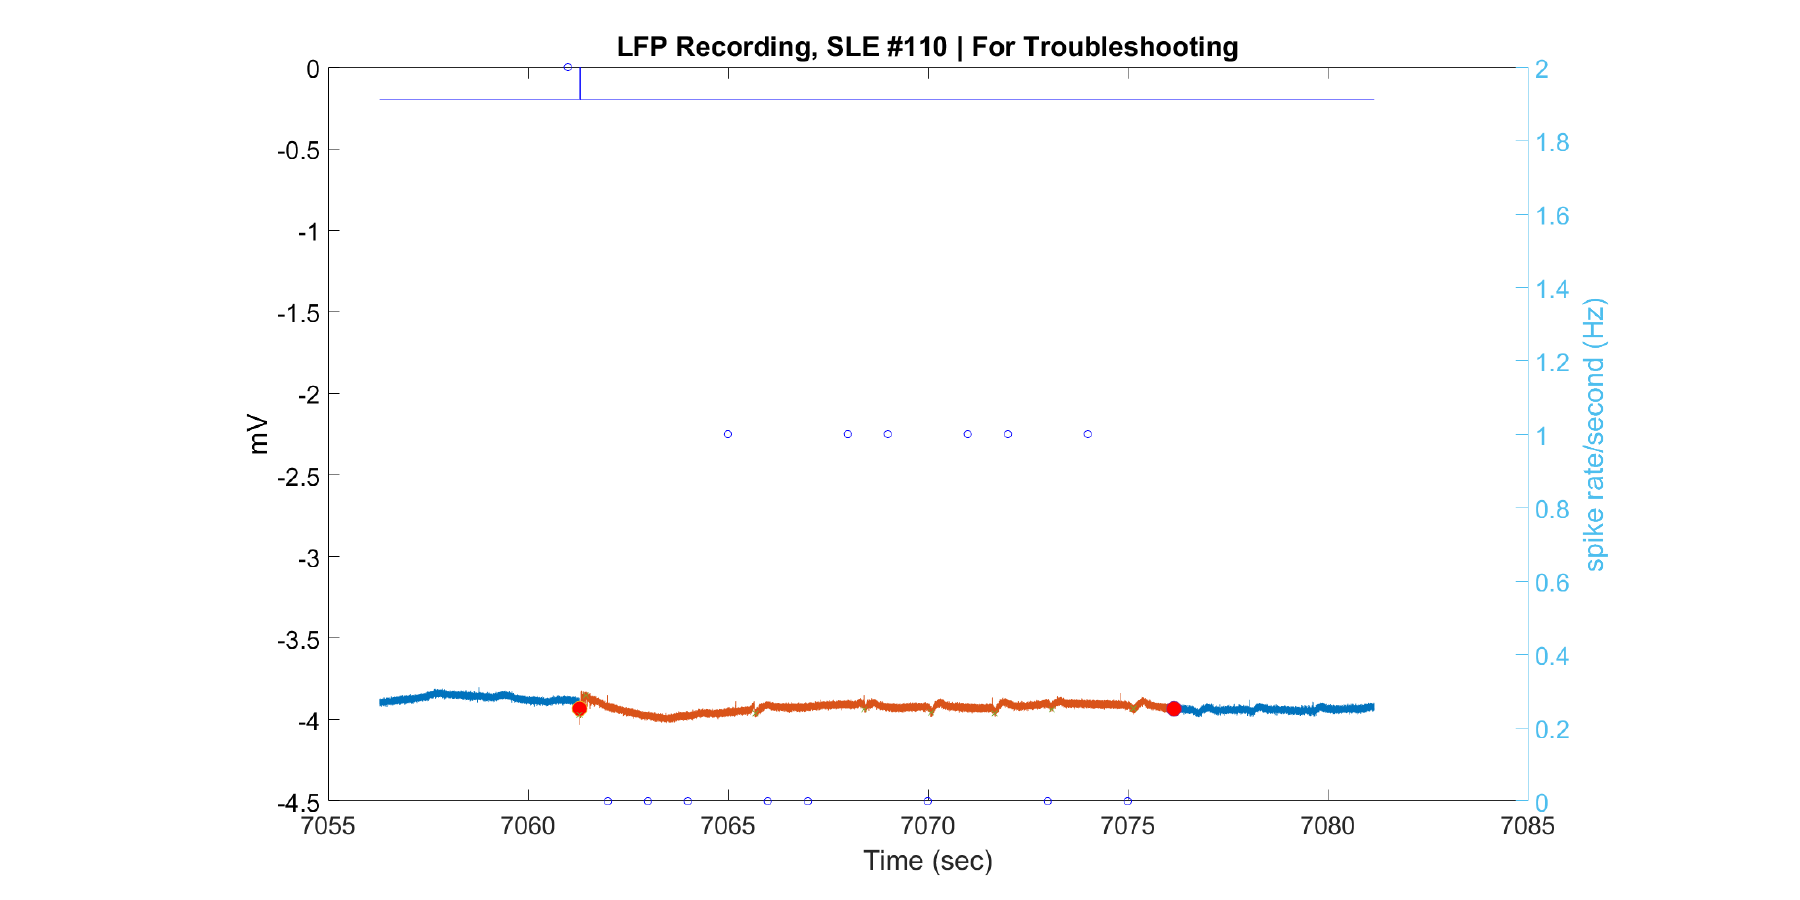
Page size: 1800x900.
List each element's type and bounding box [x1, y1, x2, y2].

picture [126, 0, 1674, 900]
